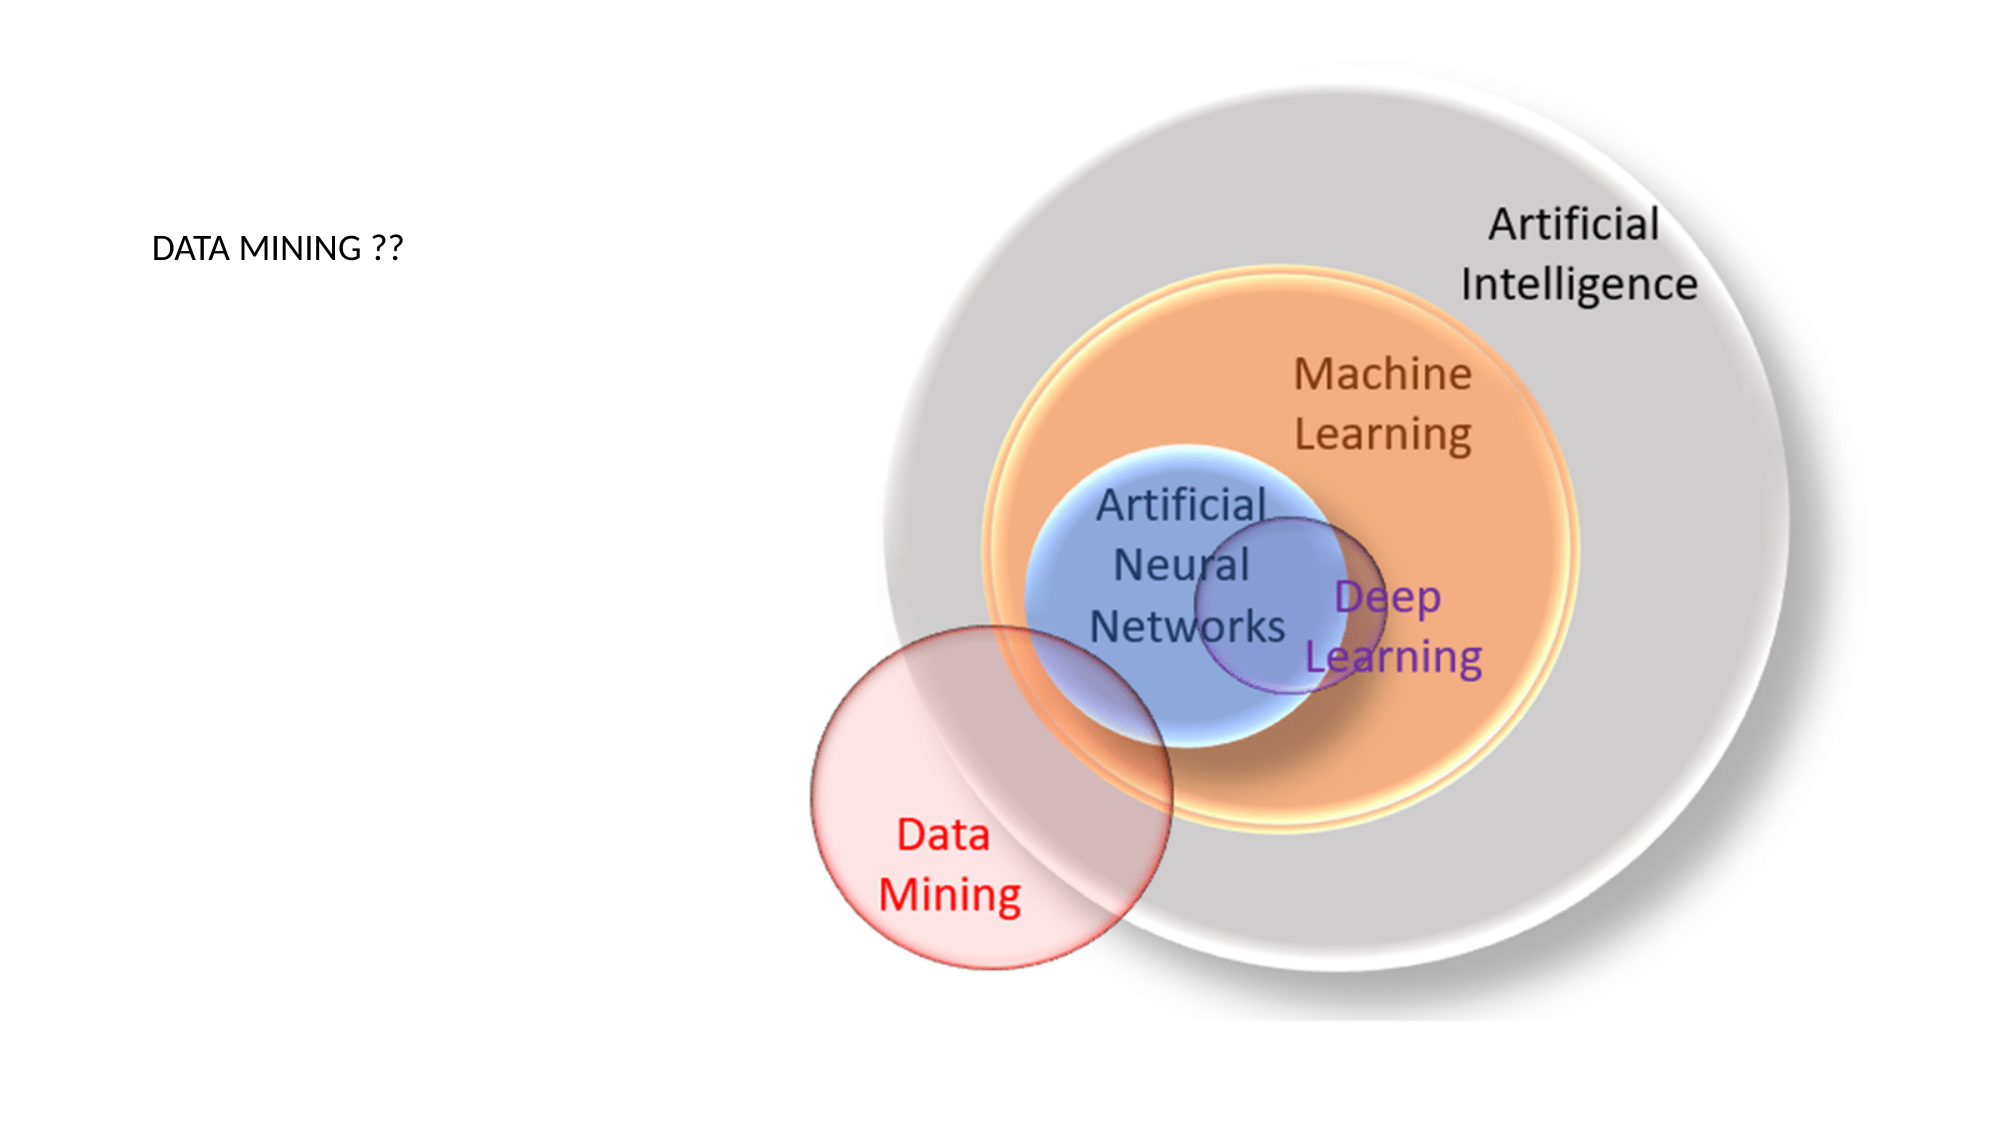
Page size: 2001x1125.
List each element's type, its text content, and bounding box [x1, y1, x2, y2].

picture [808, 60, 1870, 1024]
text_box DATA MINING ?? [137, 215, 669, 276]
